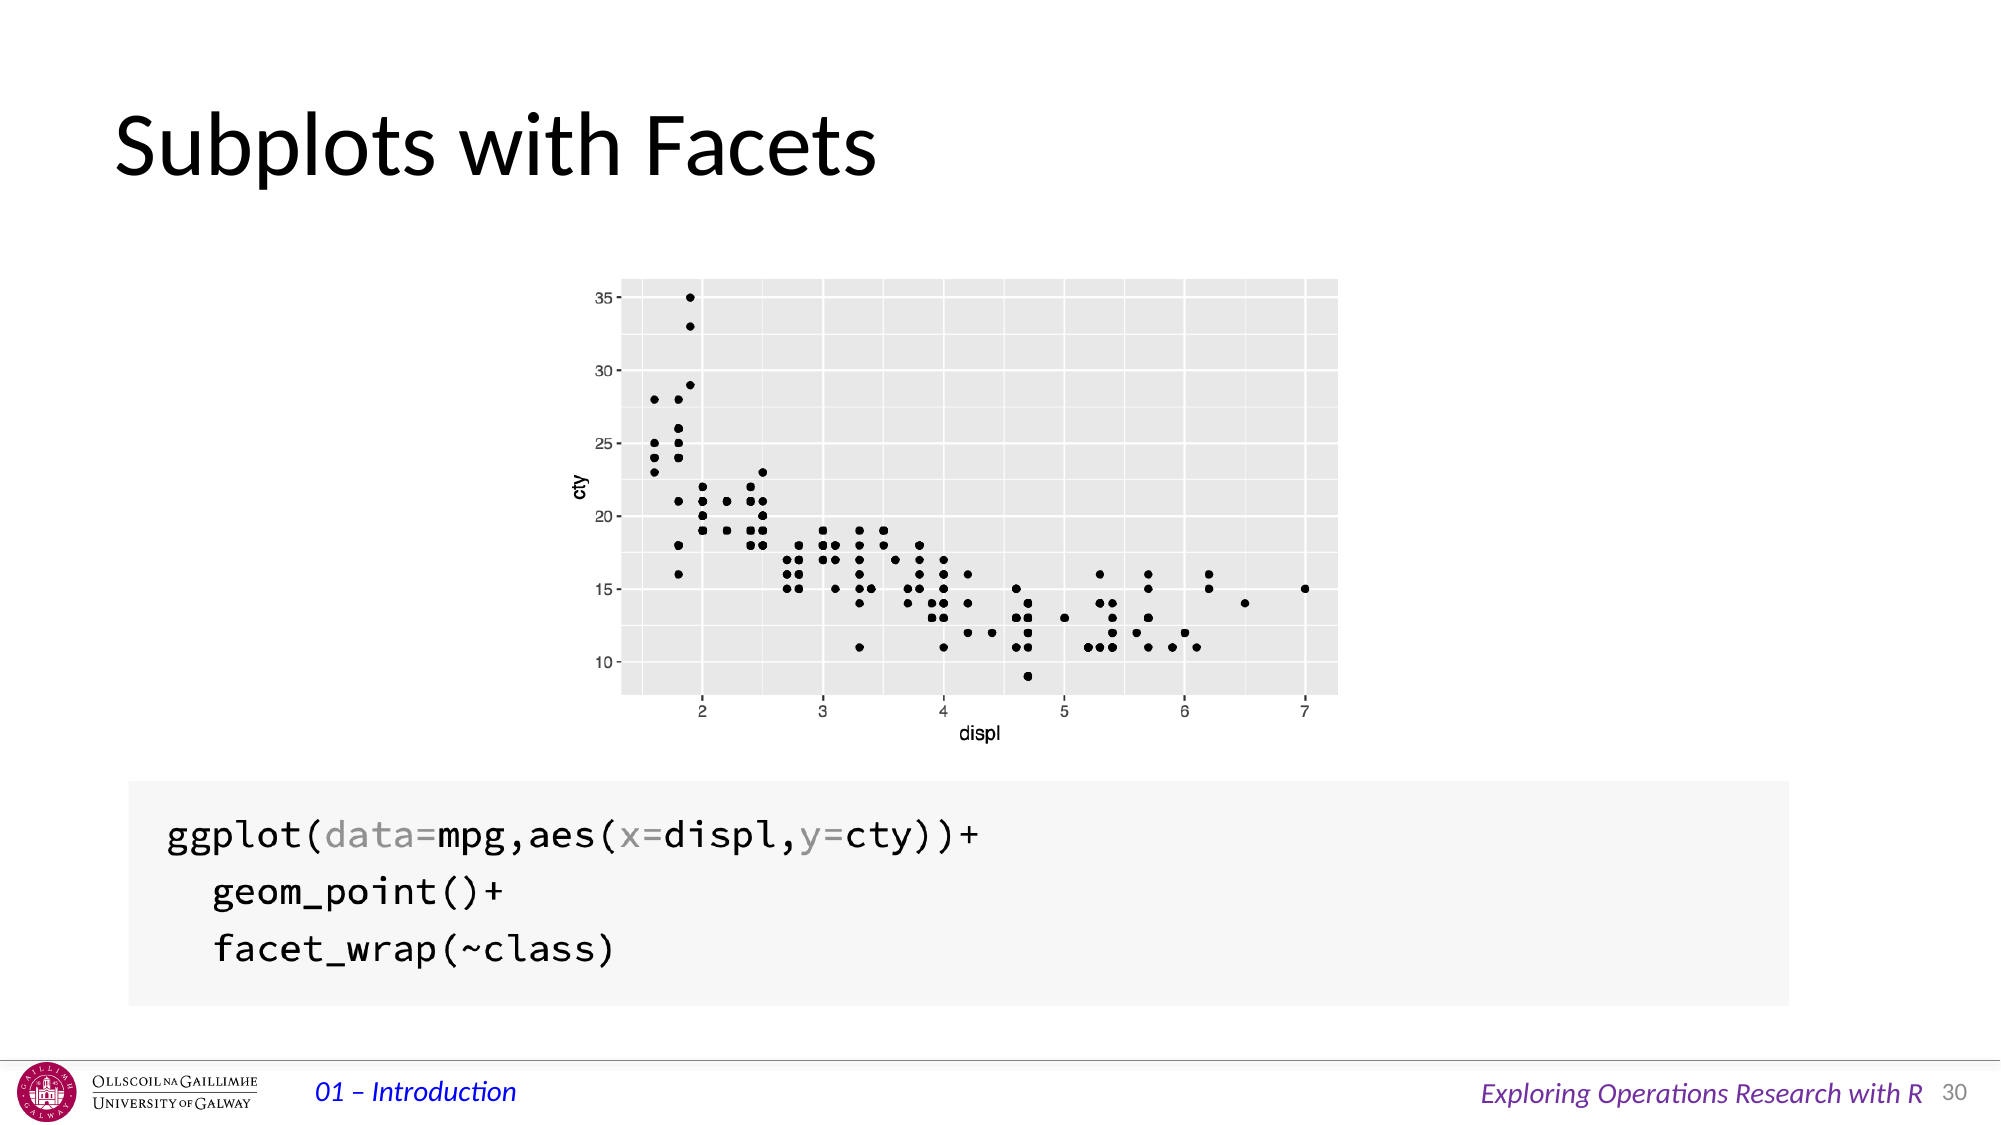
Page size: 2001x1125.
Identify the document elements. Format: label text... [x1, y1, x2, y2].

title Subplots with Facets [99, 45, 1900, 233]
picture [17, 1062, 257, 1122]
picture [494, 253, 1420, 757]
slide_number 30 [1899, 1060, 1983, 1120]
picture [124, 777, 1790, 1013]
